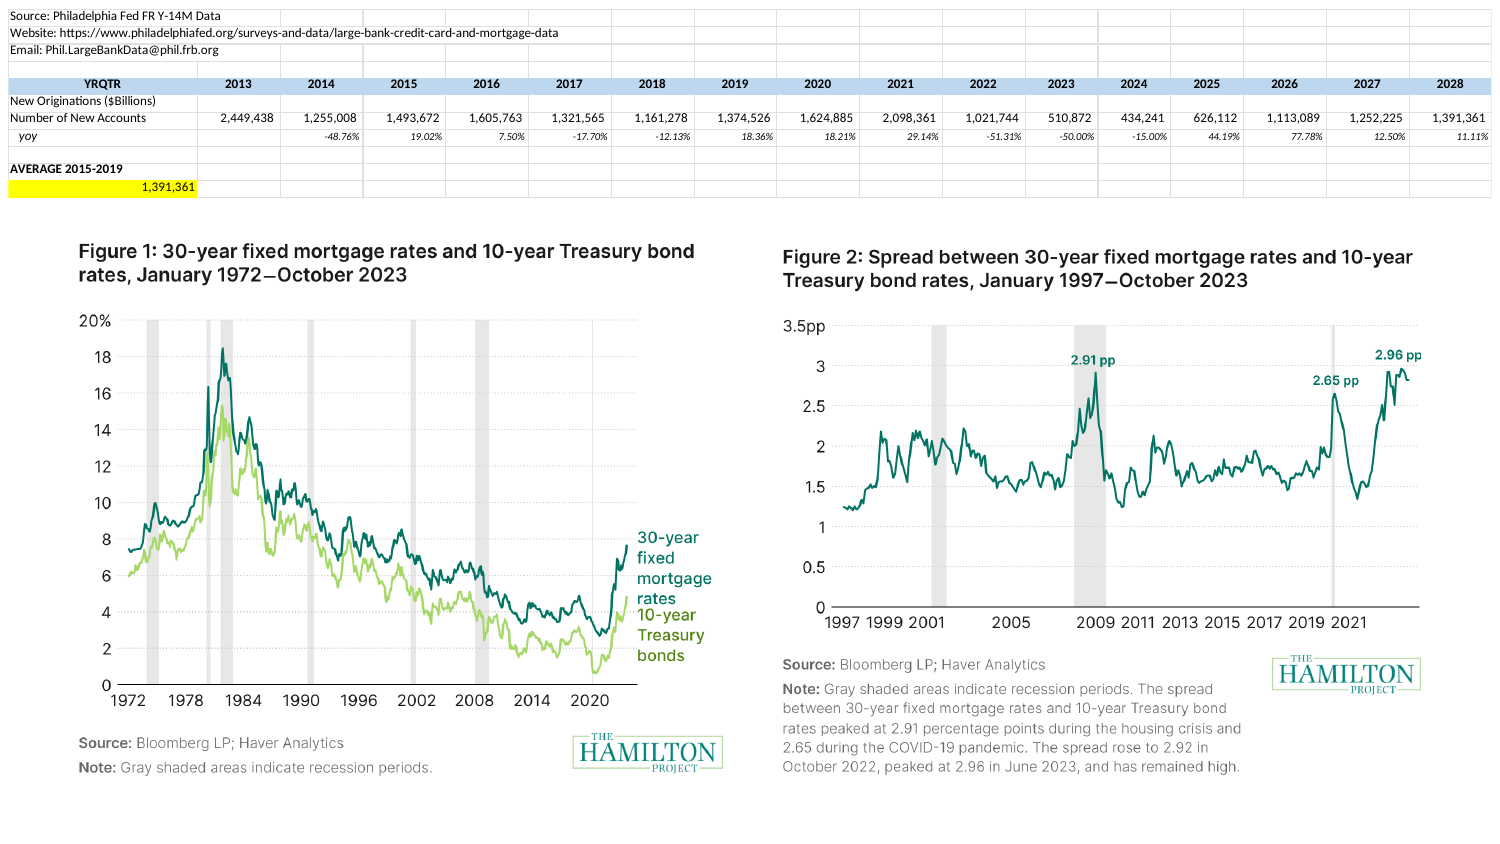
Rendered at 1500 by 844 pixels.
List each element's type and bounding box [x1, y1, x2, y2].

picture [7, 9, 1493, 198]
picture [777, 239, 1427, 783]
picture [73, 234, 728, 783]
